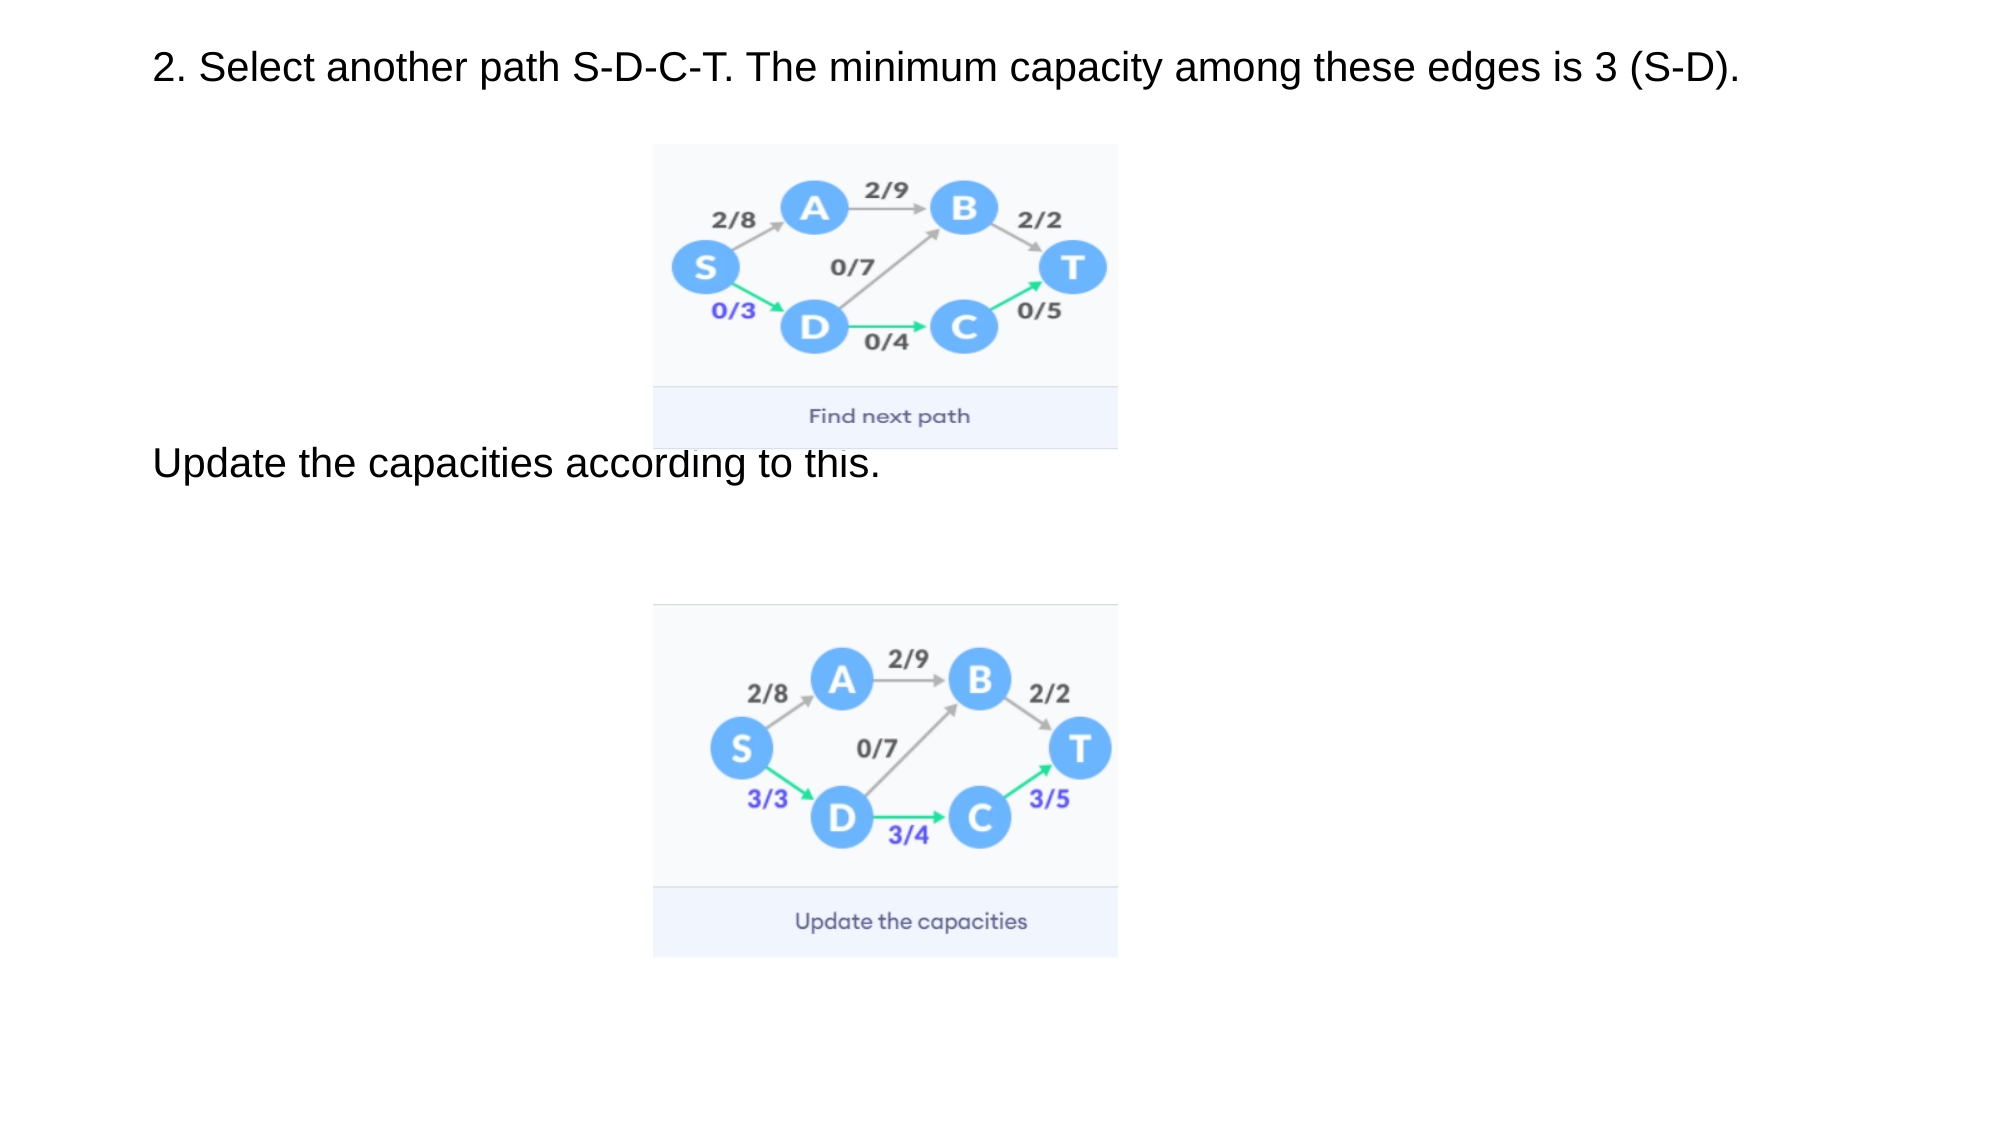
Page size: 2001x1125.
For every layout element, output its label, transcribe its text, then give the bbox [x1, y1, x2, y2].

picture [653, 144, 1118, 450]
list 2. Select another path S-D-C-T. The minimum capacity among these edges is 3 (S-D). Update the capacities according to this. [137, 38, 1863, 1014]
picture [653, 604, 1118, 958]
